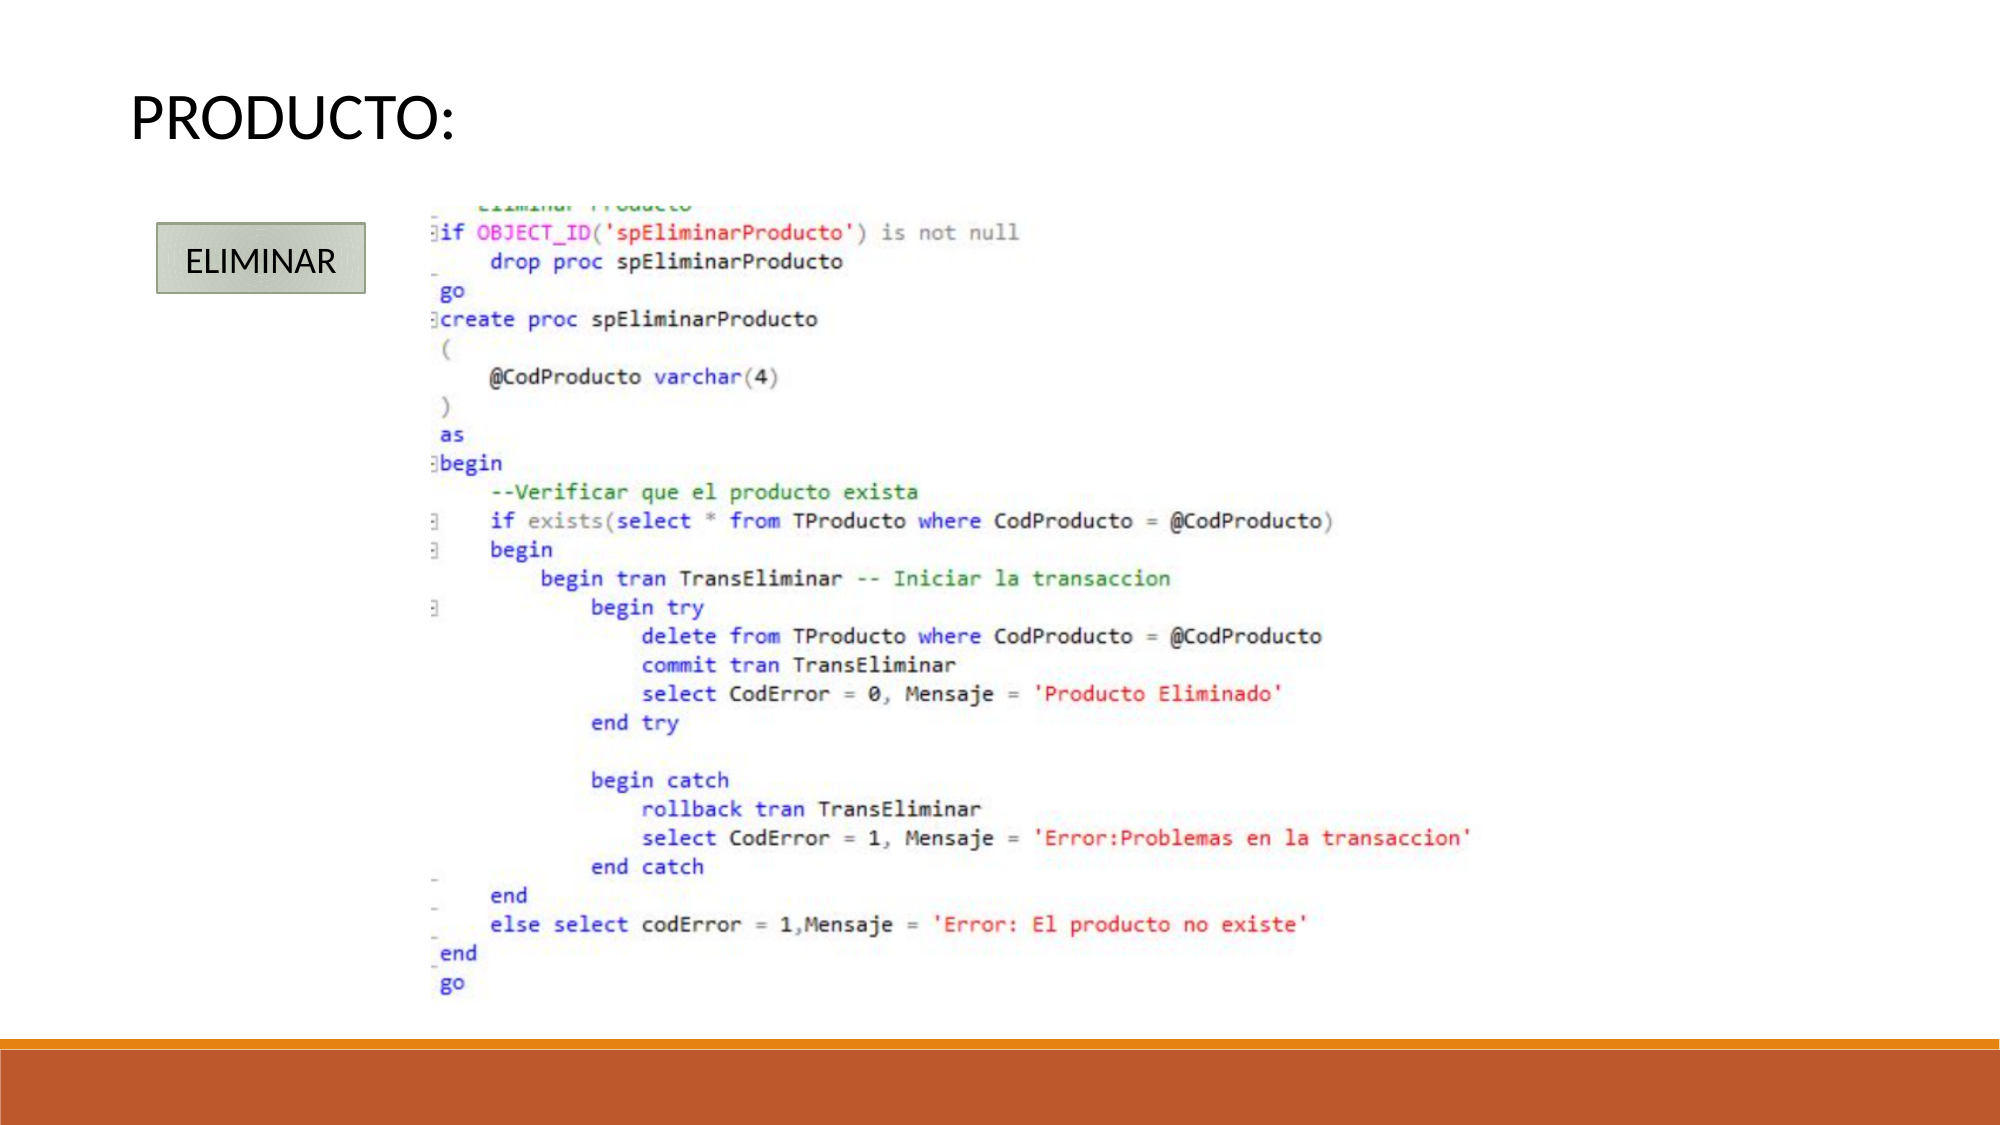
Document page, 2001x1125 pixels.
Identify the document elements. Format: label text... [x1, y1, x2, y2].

text_box ELIMINAR [156, 222, 366, 294]
text_box PRODUCTO: [115, 65, 486, 160]
picture [416, 192, 1484, 1004]
